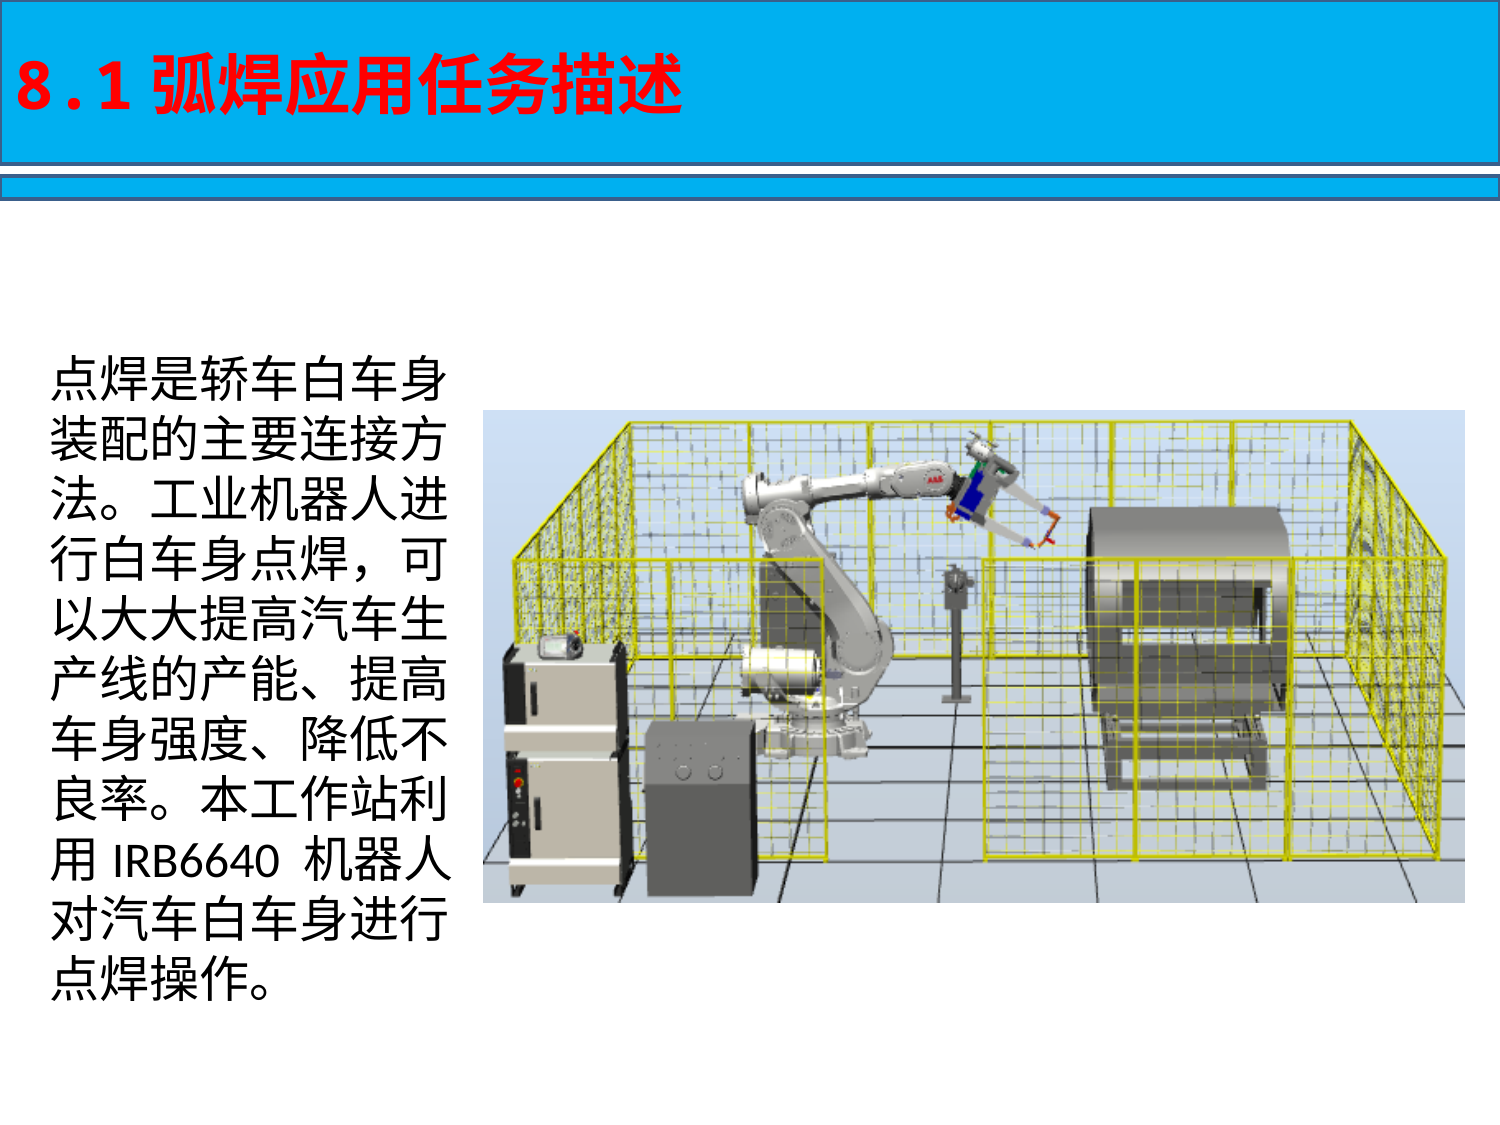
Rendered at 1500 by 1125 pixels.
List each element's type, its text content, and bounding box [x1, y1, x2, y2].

text_box [0, 174, 1500, 201]
text_box [0, 0, 1500, 166]
picture [482, 409, 1466, 903]
text_box 8.1弧焊应用任务描述 [0, 35, 844, 130]
text_box 点焊是轿车白车身装配的主要连接方法。工业机器人进行白车身点焊，可以大大提高汽车生产线的产能、提高车身强度、降低不良率。本工作站利用IRB6640 机器人对汽车白车身进行点焊操作。 [35, 339, 469, 1015]
